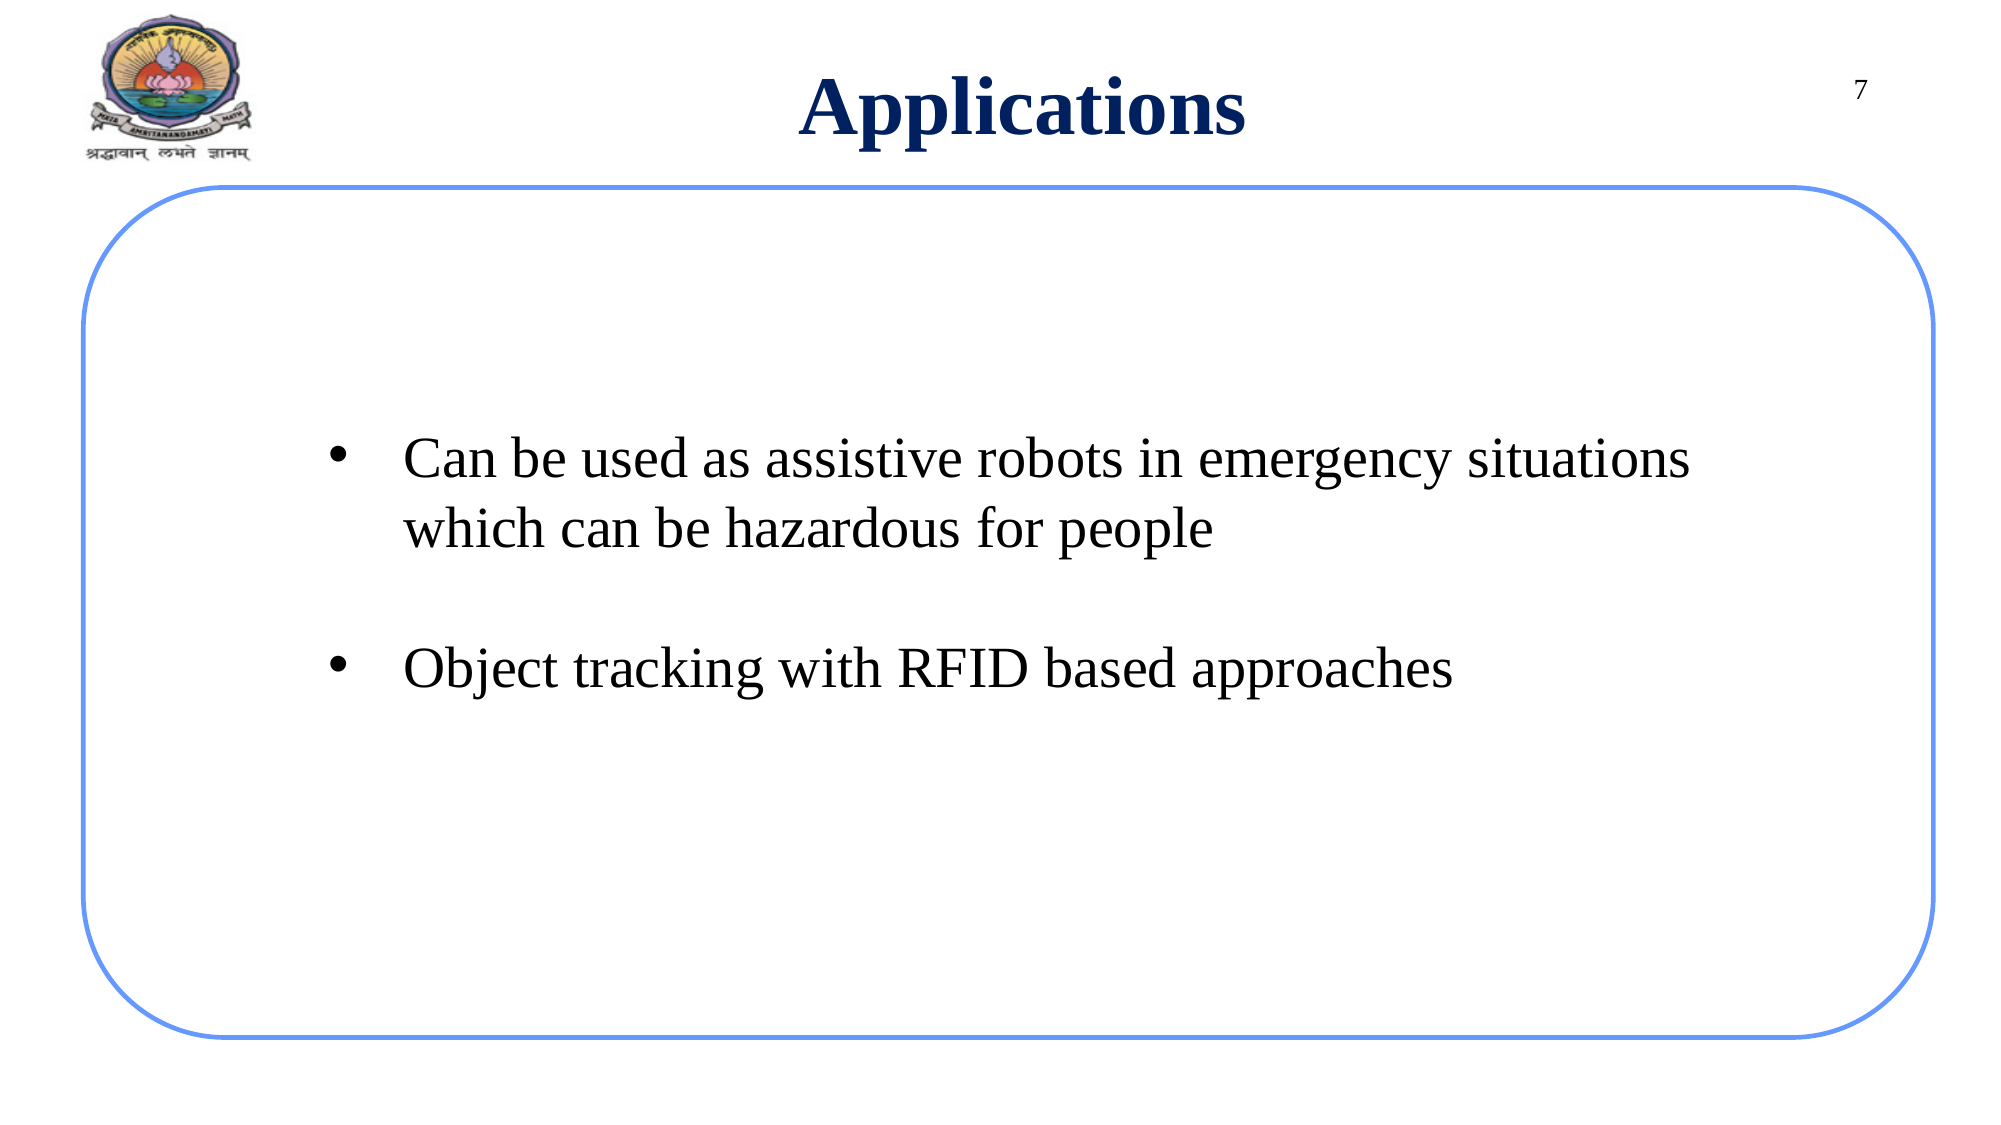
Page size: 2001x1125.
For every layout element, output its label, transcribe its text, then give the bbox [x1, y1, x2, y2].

picture [83, 12, 257, 163]
text_box Applications [213, 44, 1834, 159]
slide_number 7 [1834, 62, 1884, 141]
text_box Can be used as assistive robots in emergency situations which can be hazardous for people Object tracking with RFID based approaches [313, 411, 1733, 777]
